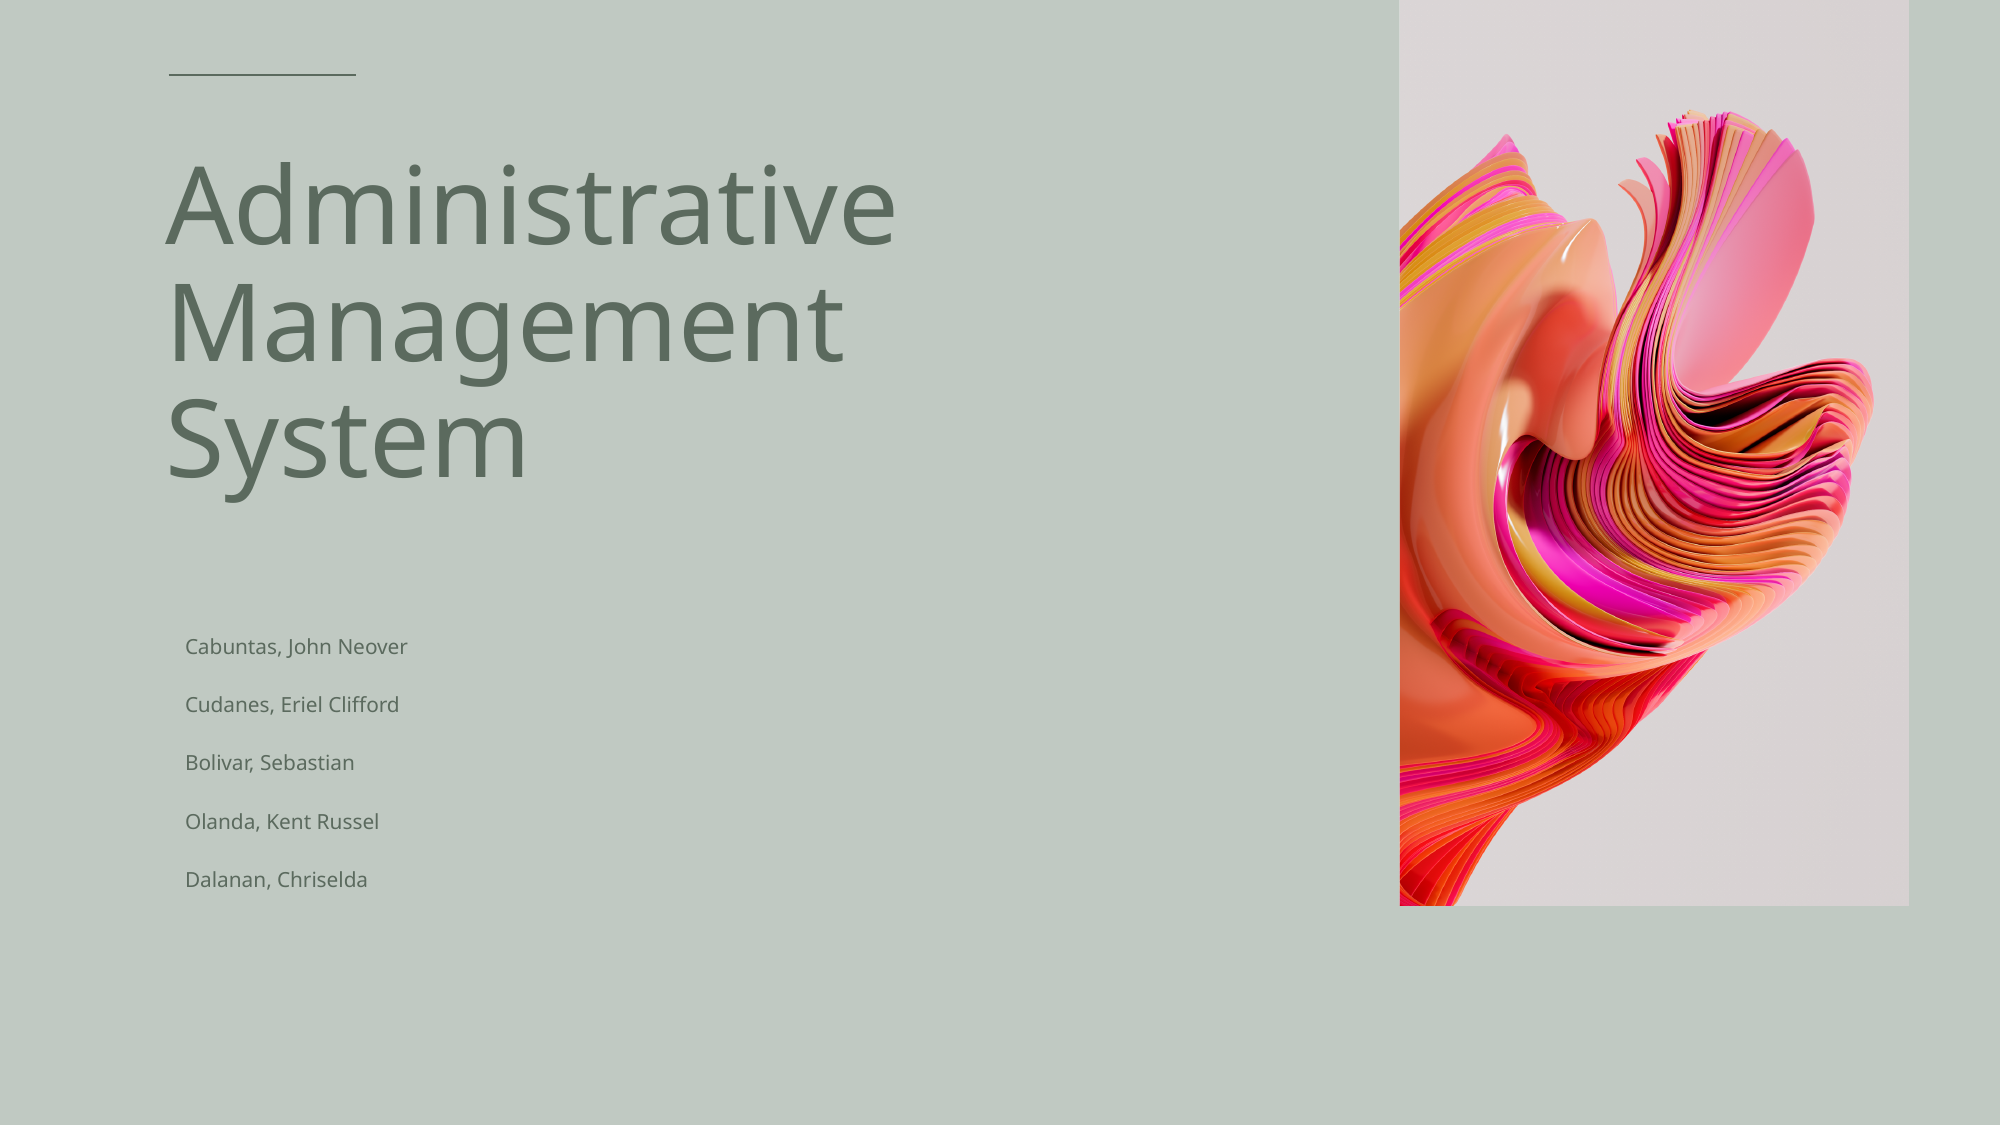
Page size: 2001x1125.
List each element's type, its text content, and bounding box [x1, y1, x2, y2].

picture [1201, 1, 2000, 906]
list Cabuntas, John Neover Cudanes, Eriel Clifford Bolivar, Sebastian Olanda, Kent Russel Dalanan, Chriselda [170, 613, 699, 982]
title Administrative Management System [150, 143, 1687, 512]
